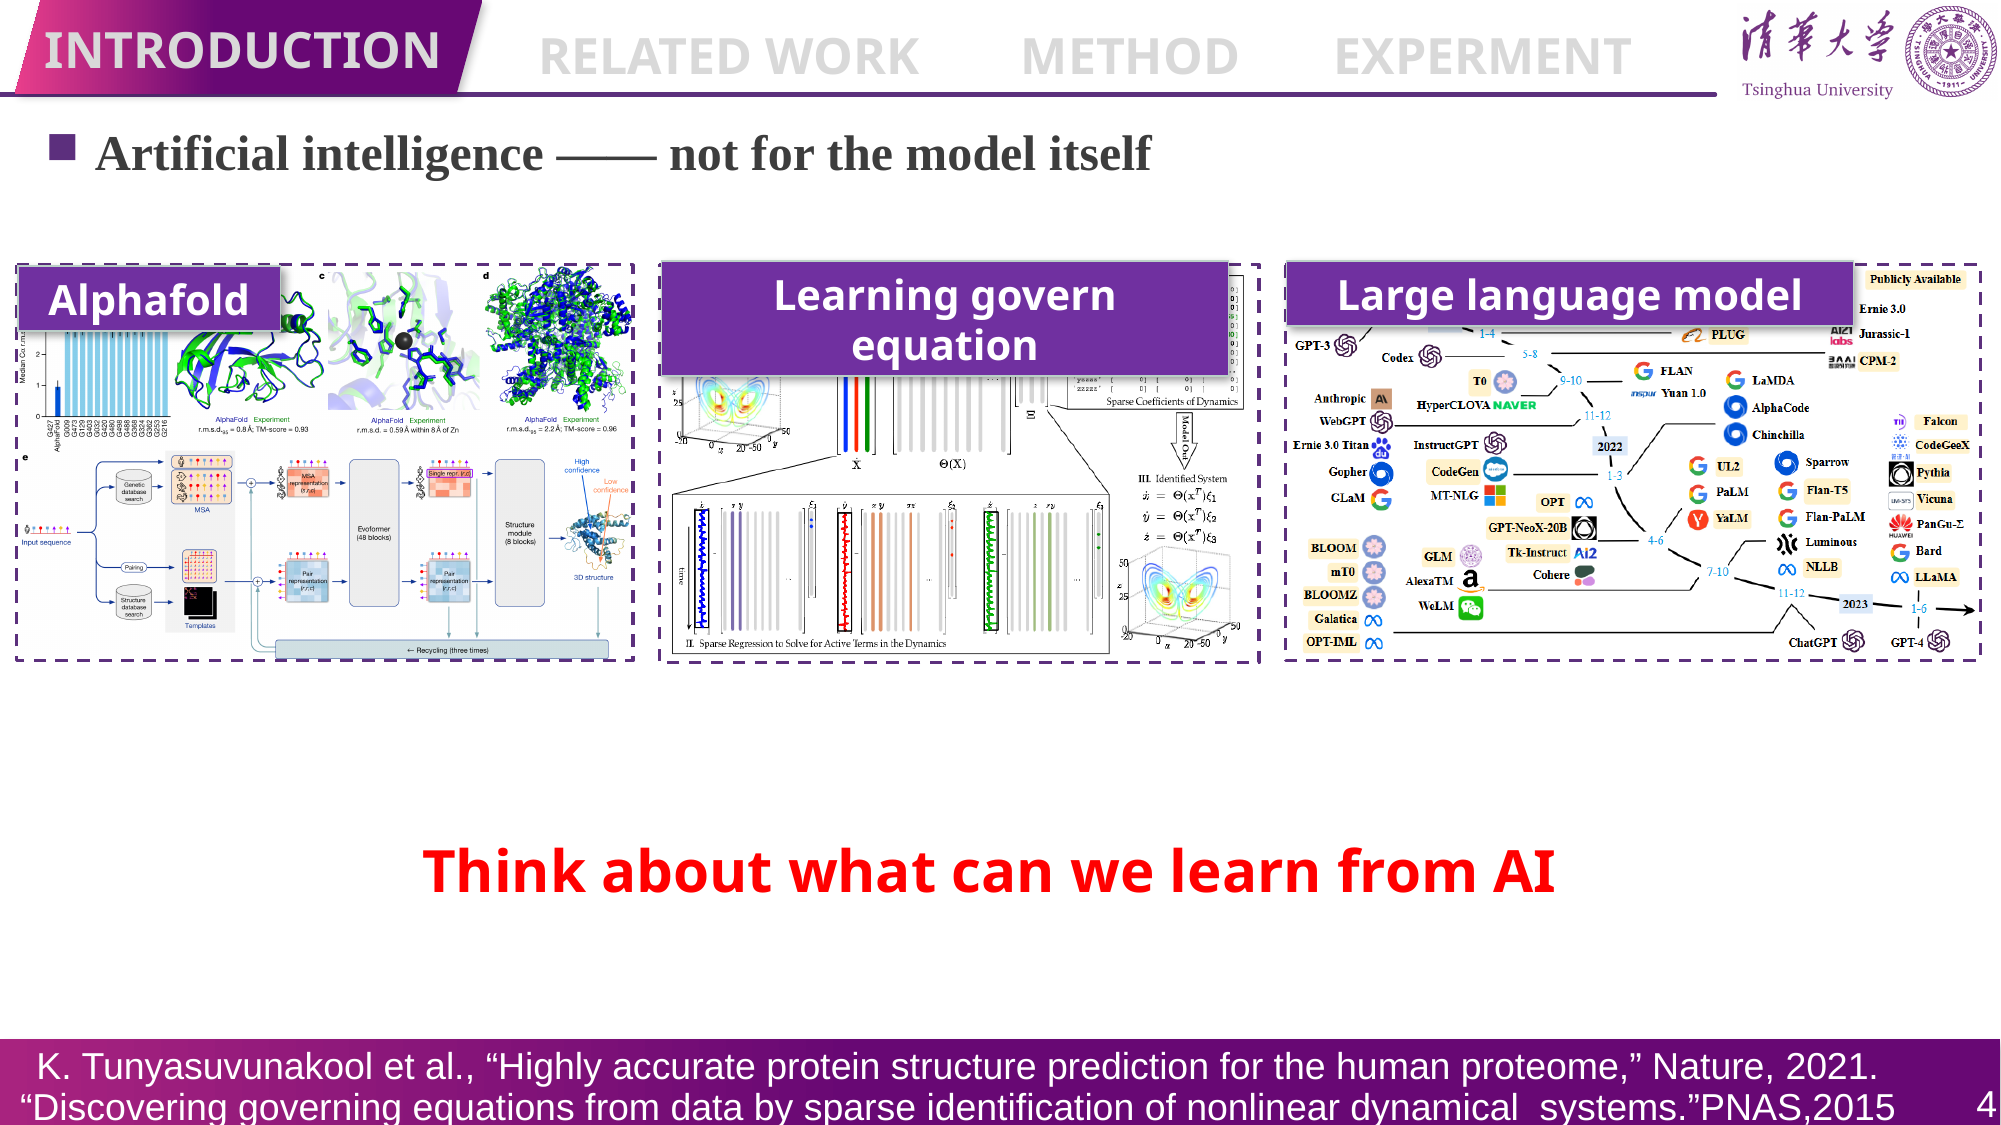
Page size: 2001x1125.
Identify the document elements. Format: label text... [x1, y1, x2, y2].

picture [660, 265, 1258, 662]
picture [1737, 3, 1998, 101]
text_box K. Tunyasuvunakool et al., “Highly accurate protein structure prediction for the human proteome,” Nature, 2021. [21, 1035, 1967, 1095]
list Artificial intelligence —— not for the model itself [29, 118, 1225, 191]
text_box “Discovering governing equations from data by sparse identification of nonlinear dynamical systems.”PNAS,2015 [5, 1075, 2000, 1125]
picture [17, 265, 632, 660]
picture [1286, 265, 1980, 660]
text_box Think about what can we learn from AI [407, 826, 1572, 912]
